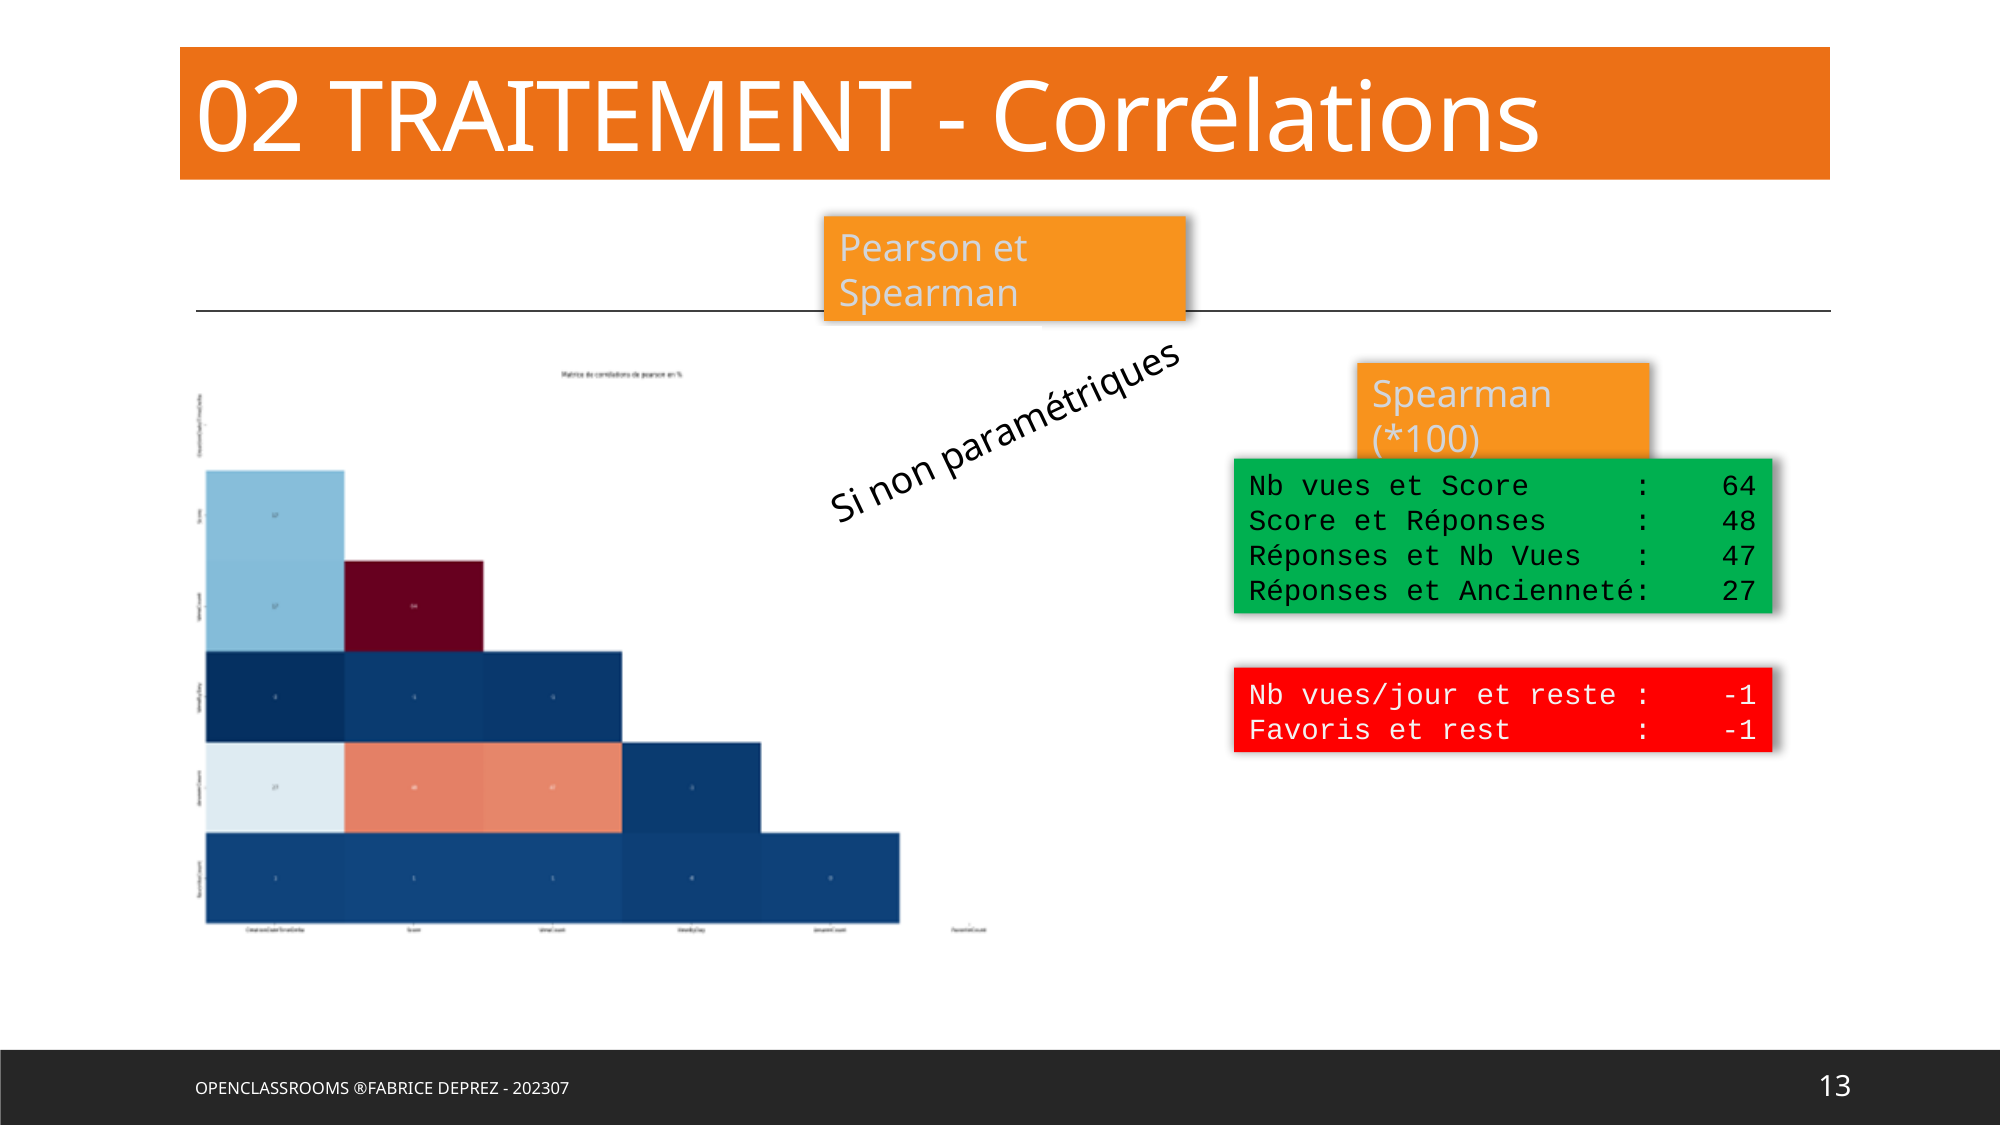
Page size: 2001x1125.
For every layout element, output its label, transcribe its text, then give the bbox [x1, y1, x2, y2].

text_box Pearson et Spearman [824, 216, 1186, 321]
text_box Spearman (*100) [1357, 363, 1650, 450]
footer openclassrooms ®Fabrice Deprez - 202307 [180, 1057, 1299, 1118]
text_box Nb vues/jour et reste : -1 Favoris et rest : -1 [1234, 667, 1773, 753]
text_box Nb vues et Score : 64 Score et Réponses : 48 Réponses et Nb Vues : 47 Réponses et Ancienneté: 27 [1234, 458, 1773, 614]
picture [193, 325, 1042, 937]
slide_number 13 [1803, 1057, 1932, 1118]
title 02 TRAITEMENT - Corrélations [180, 47, 1830, 180]
text_box Si non paramétriques [1051, 314, 1203, 441]
